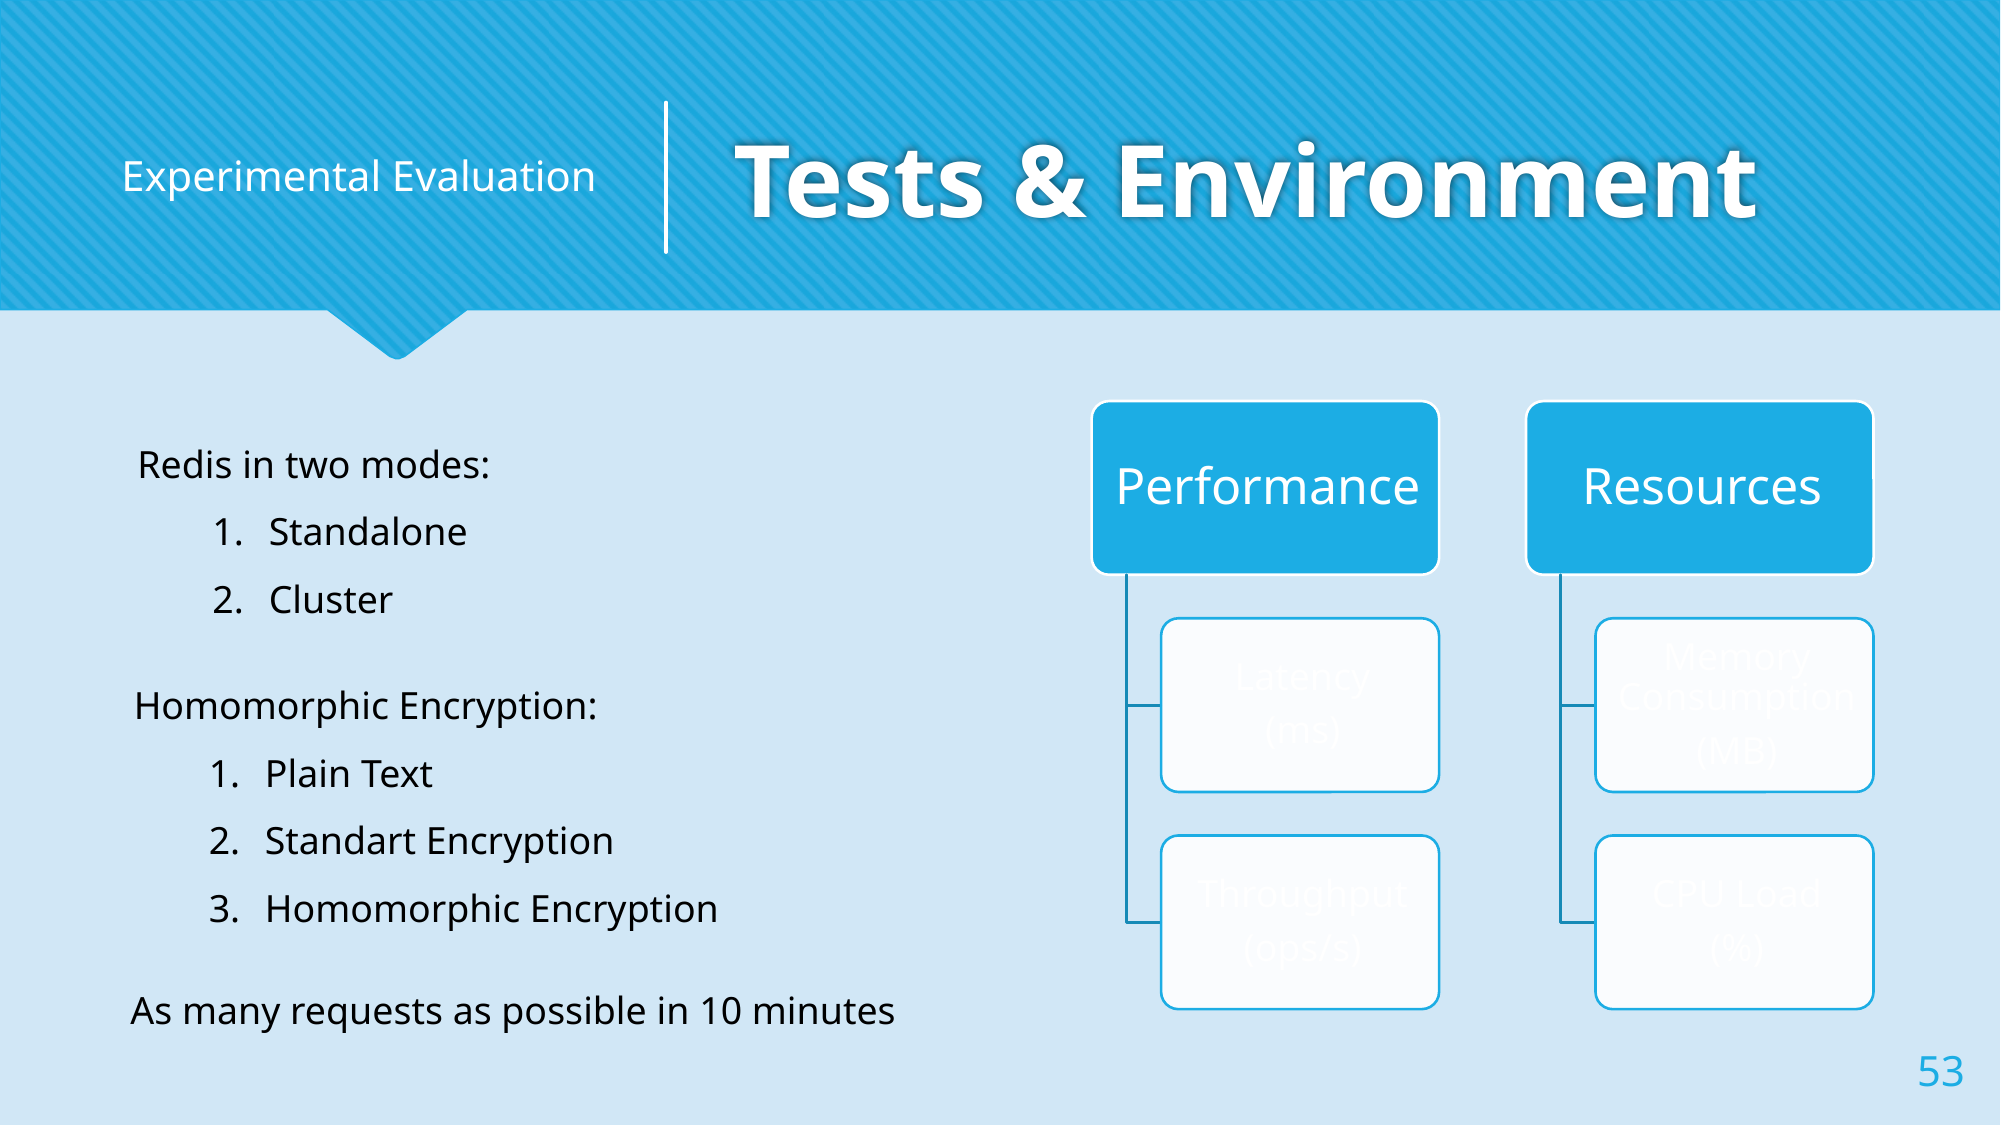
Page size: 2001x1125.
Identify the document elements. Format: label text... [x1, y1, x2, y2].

text_box Experimental Evaluation [31, 74, 612, 282]
slide_number 53 [1805, 1022, 1981, 1104]
text_box Redis in two modes: Standalone Cluster [122, 410, 506, 628]
text_box As many requests as possible in 10 minutes [115, 979, 912, 1040]
text_box Homomorphic Encryption: Plain Text Standart Encryption Homomorphic Encryption [118, 652, 735, 937]
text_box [1077, 400, 1889, 1010]
title Tests & Environment [718, 74, 1888, 282]
